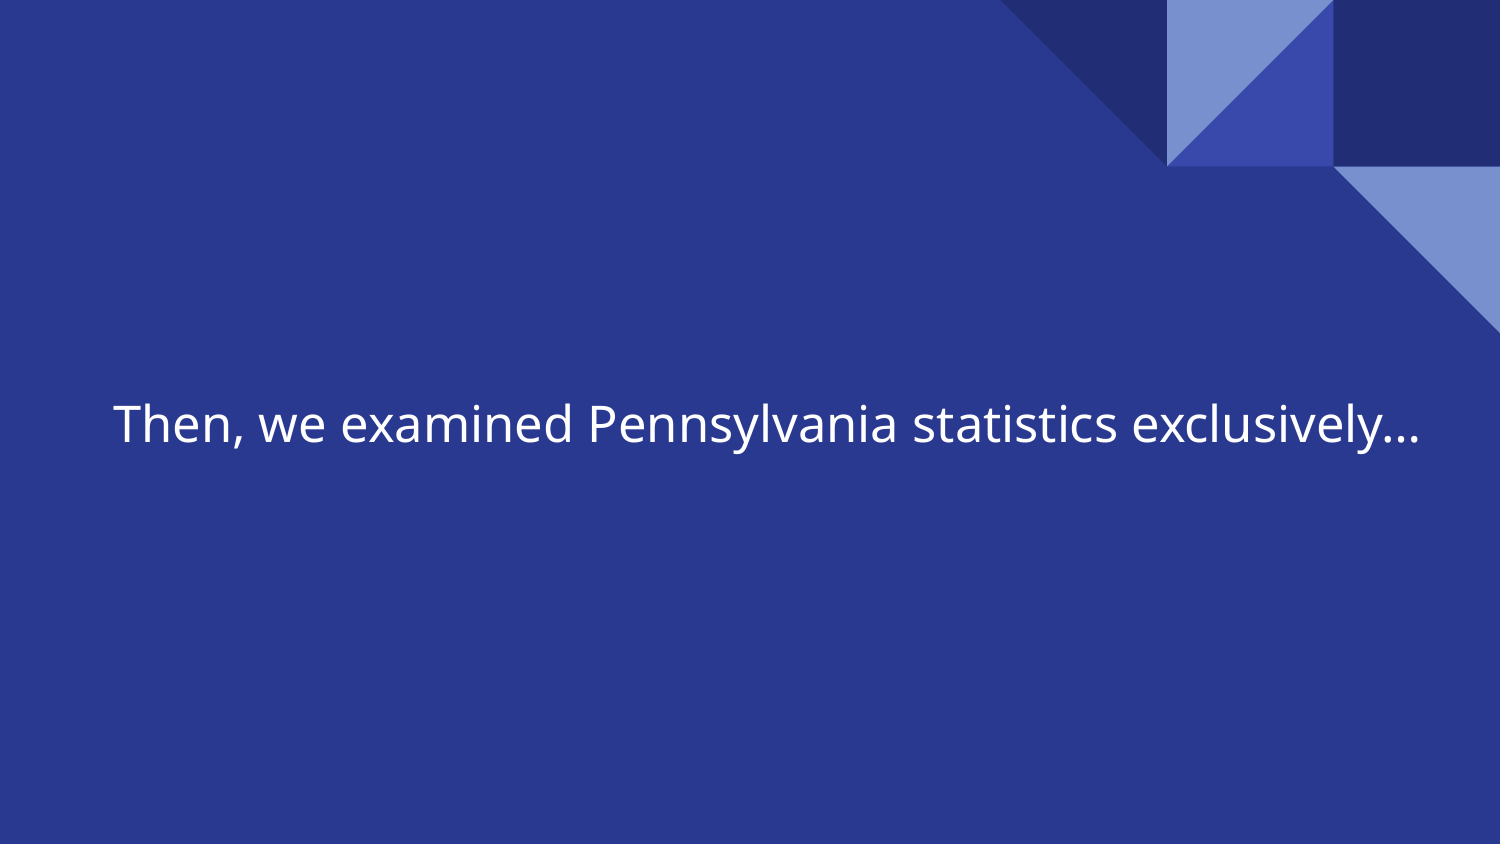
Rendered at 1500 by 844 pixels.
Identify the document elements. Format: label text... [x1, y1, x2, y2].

title Then, we examined Pennsylvania statistics exclusively… [98, 353, 1447, 491]
